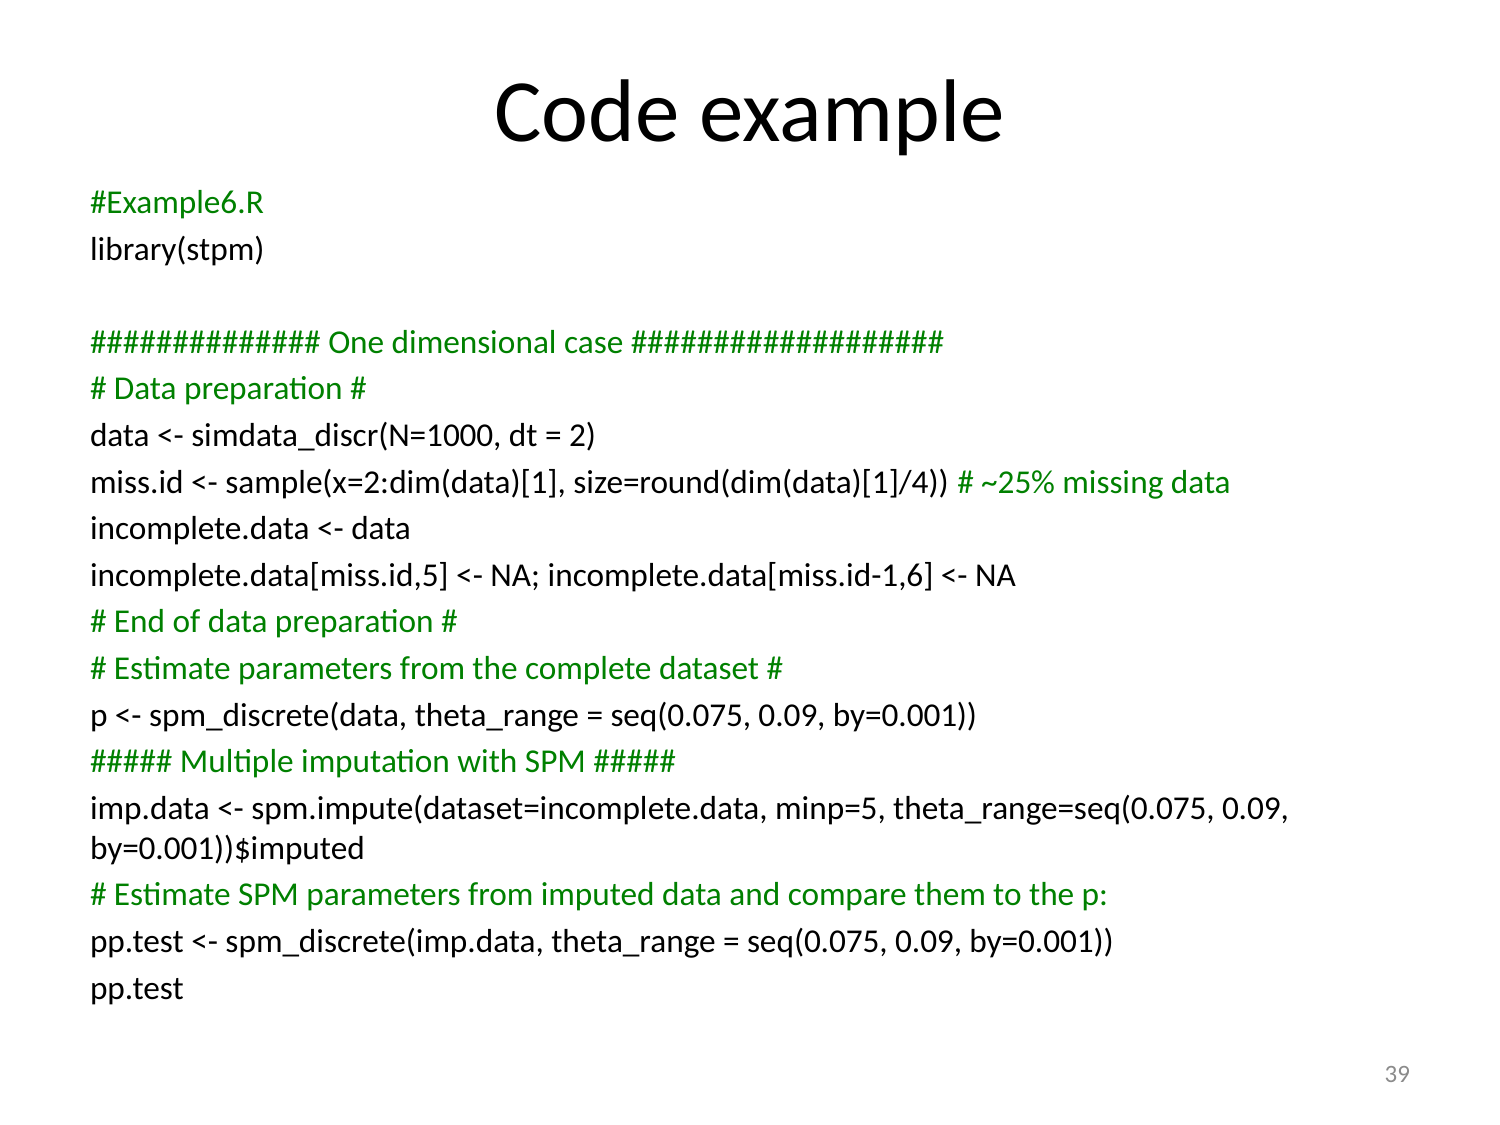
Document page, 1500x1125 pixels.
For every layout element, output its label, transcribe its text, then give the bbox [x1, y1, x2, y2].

slide_number 39 [1074, 1042, 1425, 1103]
list #Example6.R library(stpm) ############## One dimensional case ################### # Data preparation # data <- simdata_discr(N=1000, dt = 2) miss.id <- sample(x=2:dim(data)[1], size=round(dim(data)[1]/4)) # ~25% missing data incomplete.data <- data incomplete.data[miss.id,5] <- NA; incomplete.data[miss.id-1,6] <- NA # End of data preparation # # Estimate parameters from the complete dataset # p <- spm_discrete(data, theta_range = seq(0.075, 0.09, by=0.001)) ##### Multiple imputation with SPM ##### imp.data <- spm.impute(dataset=incomplete.data, minp=5, theta_range=seq(0.075, 0.09, by=0.001))$imputed # Estimate SPM parameters from imputed data and compare them to the p: pp.test <- spm_discrete(imp.data, theta_range = seq(0.075, 0.09, by=0.001)) pp.test [75, 172, 1425, 1062]
title Code example [75, 45, 1425, 168]
